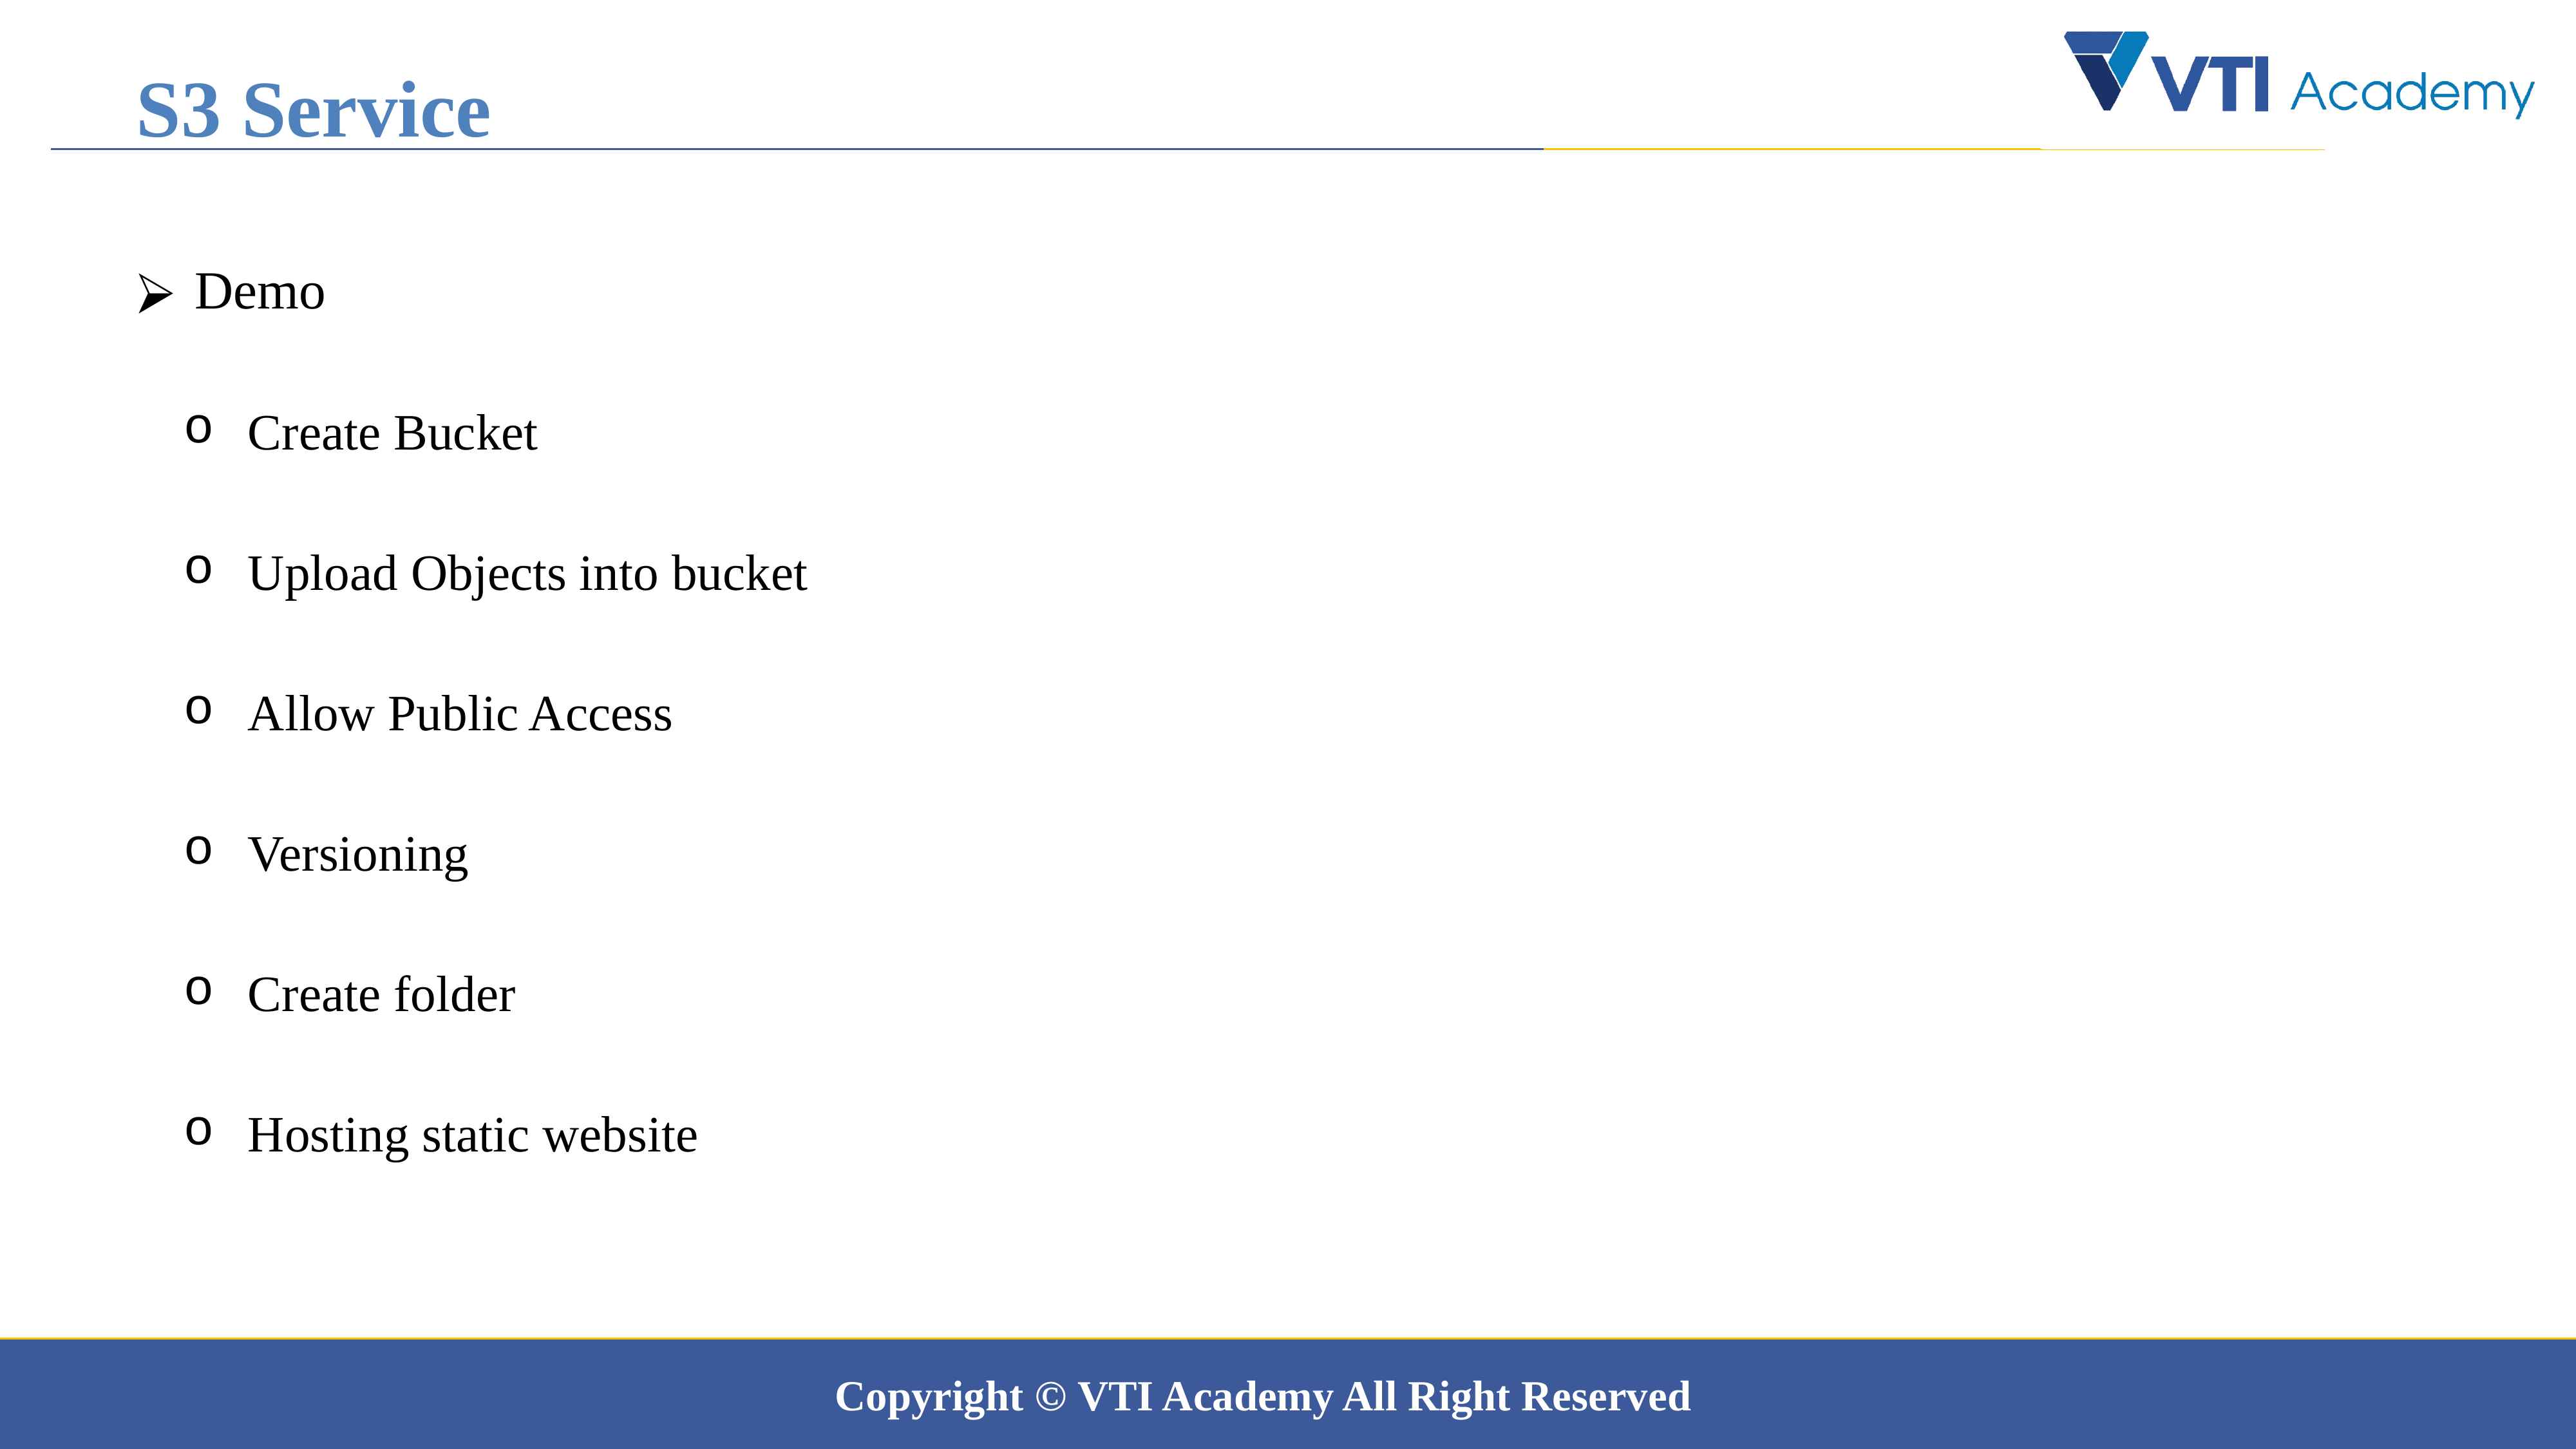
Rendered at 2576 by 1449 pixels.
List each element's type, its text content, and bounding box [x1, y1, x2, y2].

picture [2034, 0, 2576, 149]
text_box S3 Service [126, 60, 640, 149]
text_box Demo Create Bucket Upload Objects into bucket Allow Public Access Versioning Create folder Hosting static website [126, 250, 1506, 1302]
